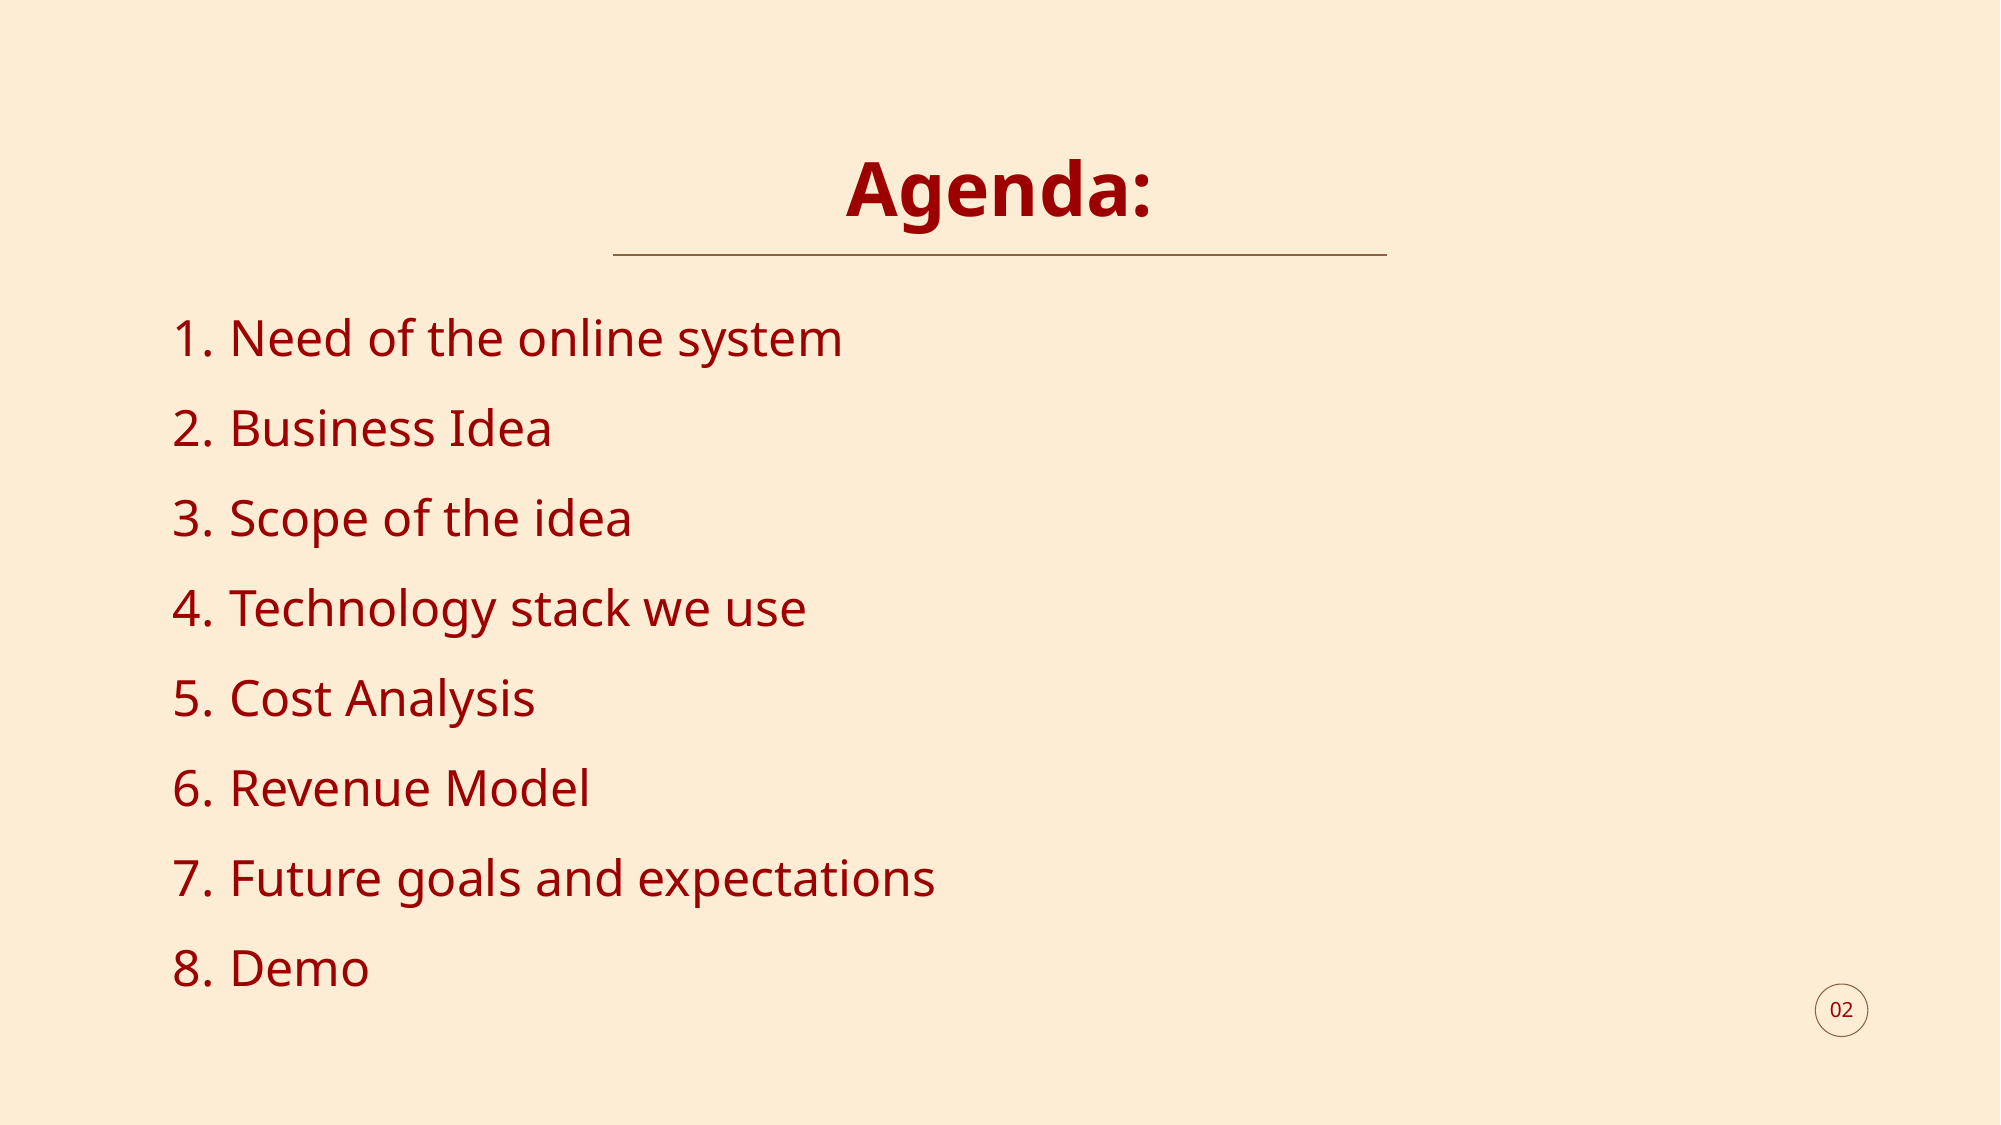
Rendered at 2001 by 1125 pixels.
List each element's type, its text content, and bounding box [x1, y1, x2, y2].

slide_number 02 [1811, 1004, 1872, 1041]
title Agenda: [137, 124, 1863, 240]
text_box Need of the online system Business Idea Scope of the idea Technology stack we use Cost Analysis Revenue Model Future goals and expectations Demo [158, 268, 1884, 1004]
